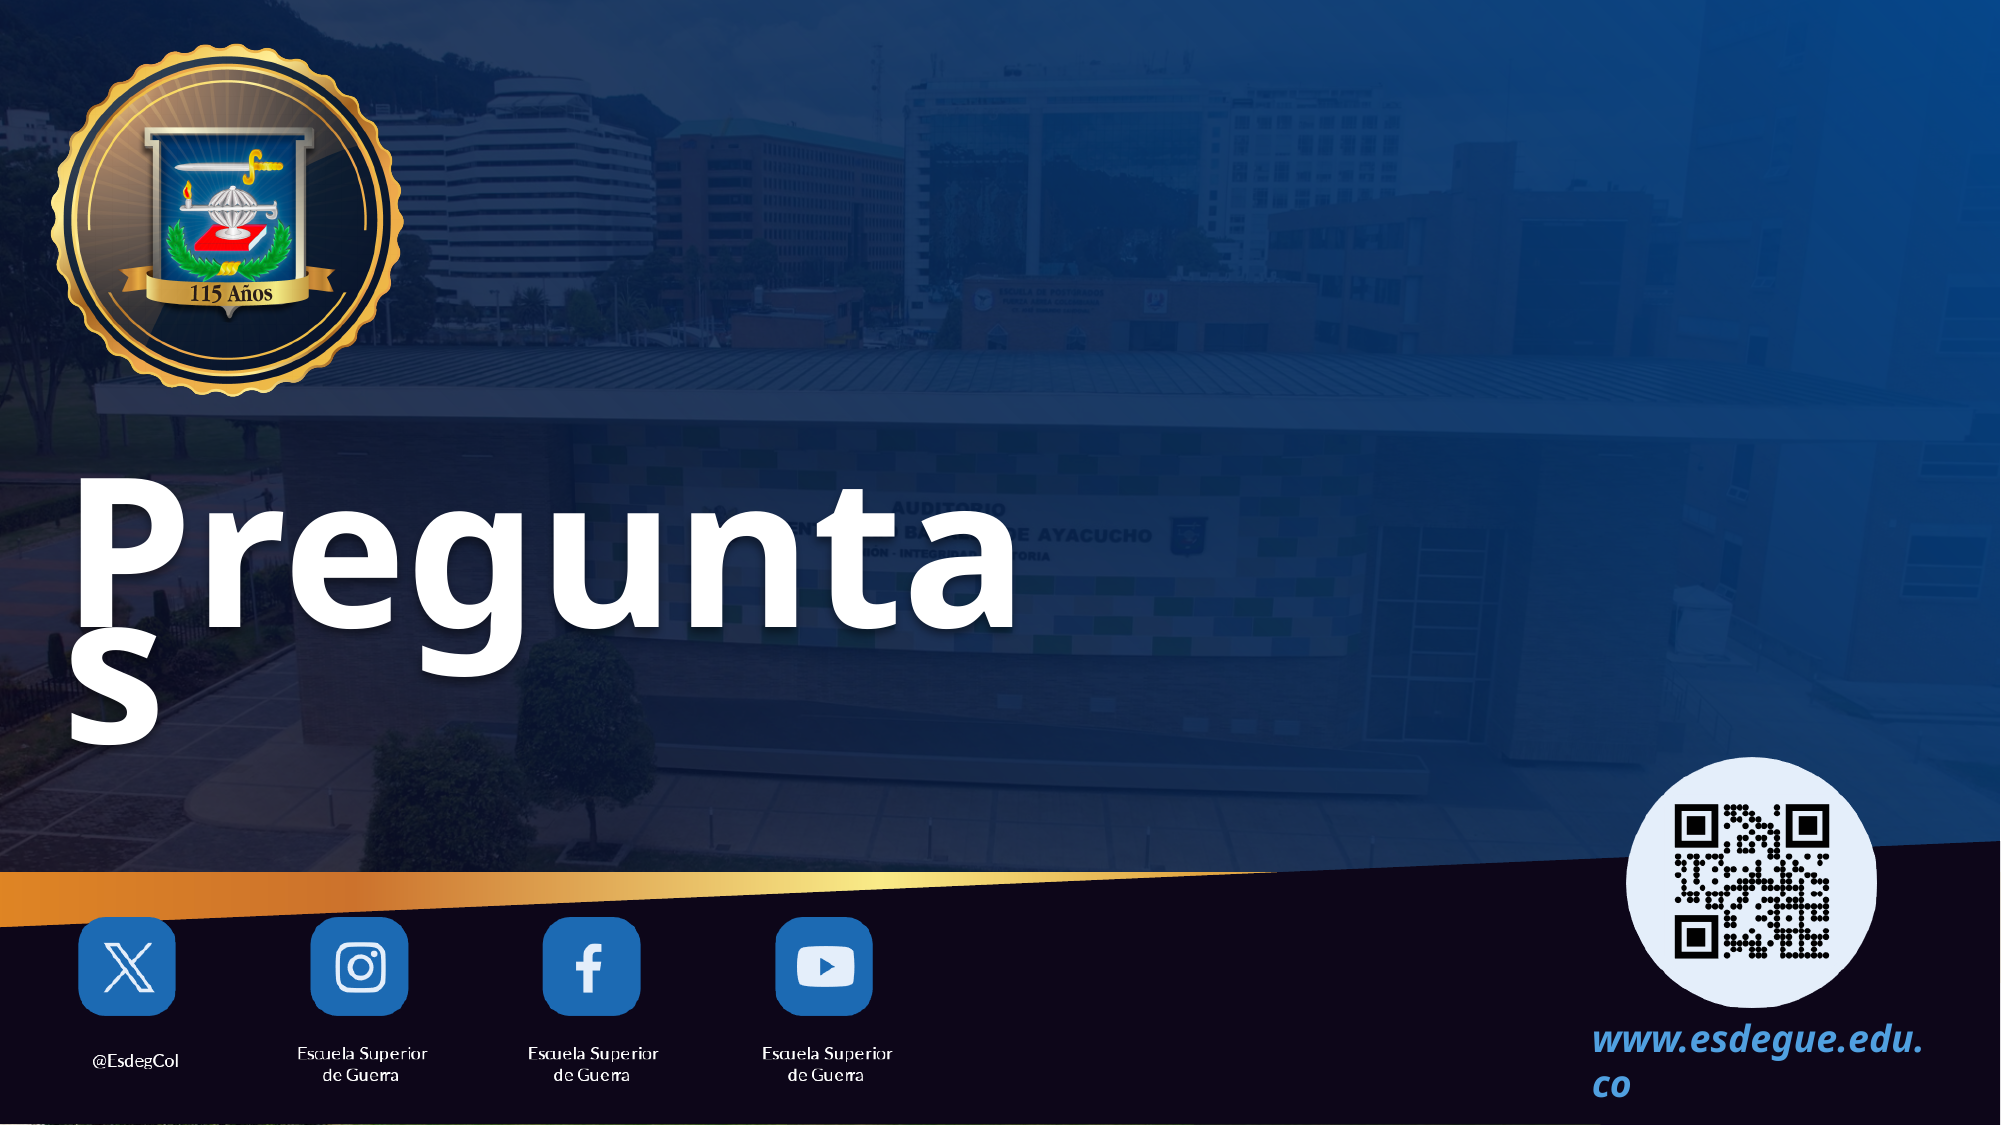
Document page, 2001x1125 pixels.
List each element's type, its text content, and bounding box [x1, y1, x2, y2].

picture [0, 872, 1259, 1085]
title Preguntas [47, 583, 1086, 793]
picture [1626, 757, 1877, 1008]
picture [0, 0, 489, 482]
